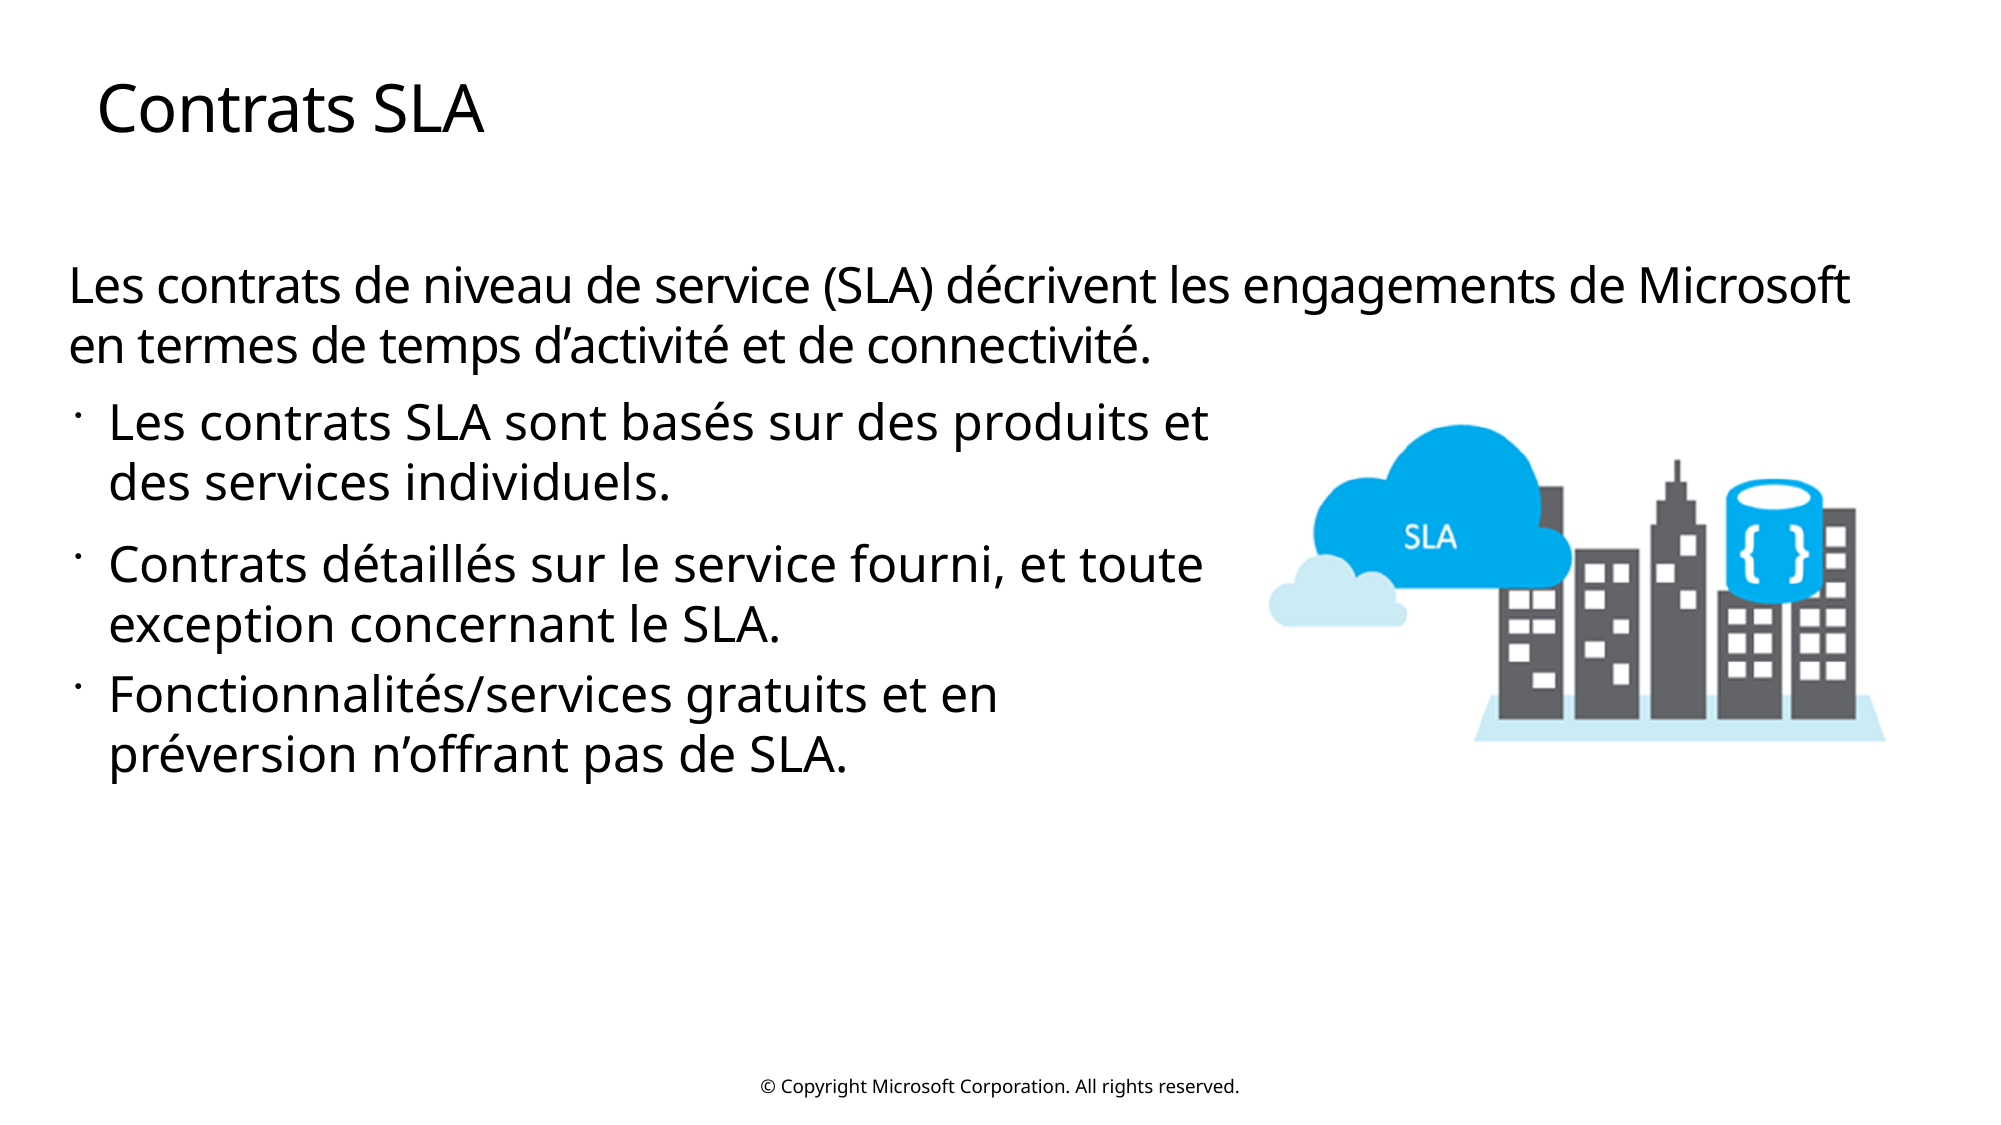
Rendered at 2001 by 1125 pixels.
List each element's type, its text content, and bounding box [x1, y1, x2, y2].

picture [1258, 402, 1902, 765]
list Les contrats de niveau de service (SLA) décrivent les engagements de Microsoft en termes de temps d’activité et de connectivité. [68, 238, 1902, 907]
title Contrats SLA [96, 75, 1904, 166]
text_box Les contrats SLA sont basés sur des produits et des services individuels. Contrats détaillés sur le service fourni, et toute exception concernant le SLA. Fonctionnalités/services gratuits et en préversion n’offrant pas de SLA. [70, 390, 1231, 783]
